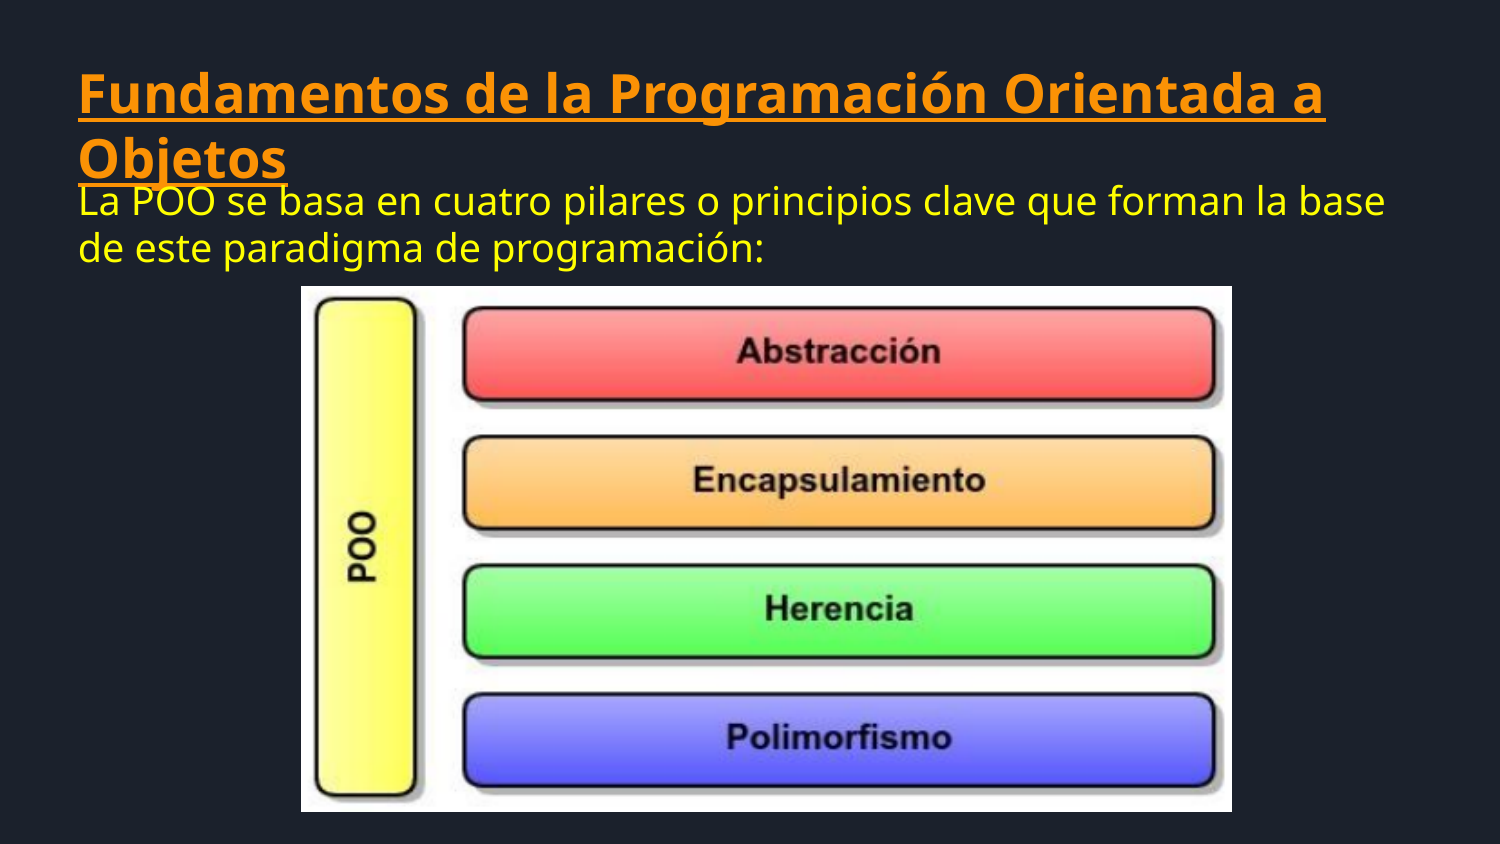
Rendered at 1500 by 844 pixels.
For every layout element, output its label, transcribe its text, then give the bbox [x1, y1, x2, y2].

text_box La POO se basa en cuatro pilares o principios clave que forman la base de este paradigma de programación: [62, 160, 1437, 286]
picture [300, 286, 1232, 813]
text_box Fundamentos de la Programación Orientada a Objetos [62, 44, 1437, 160]
